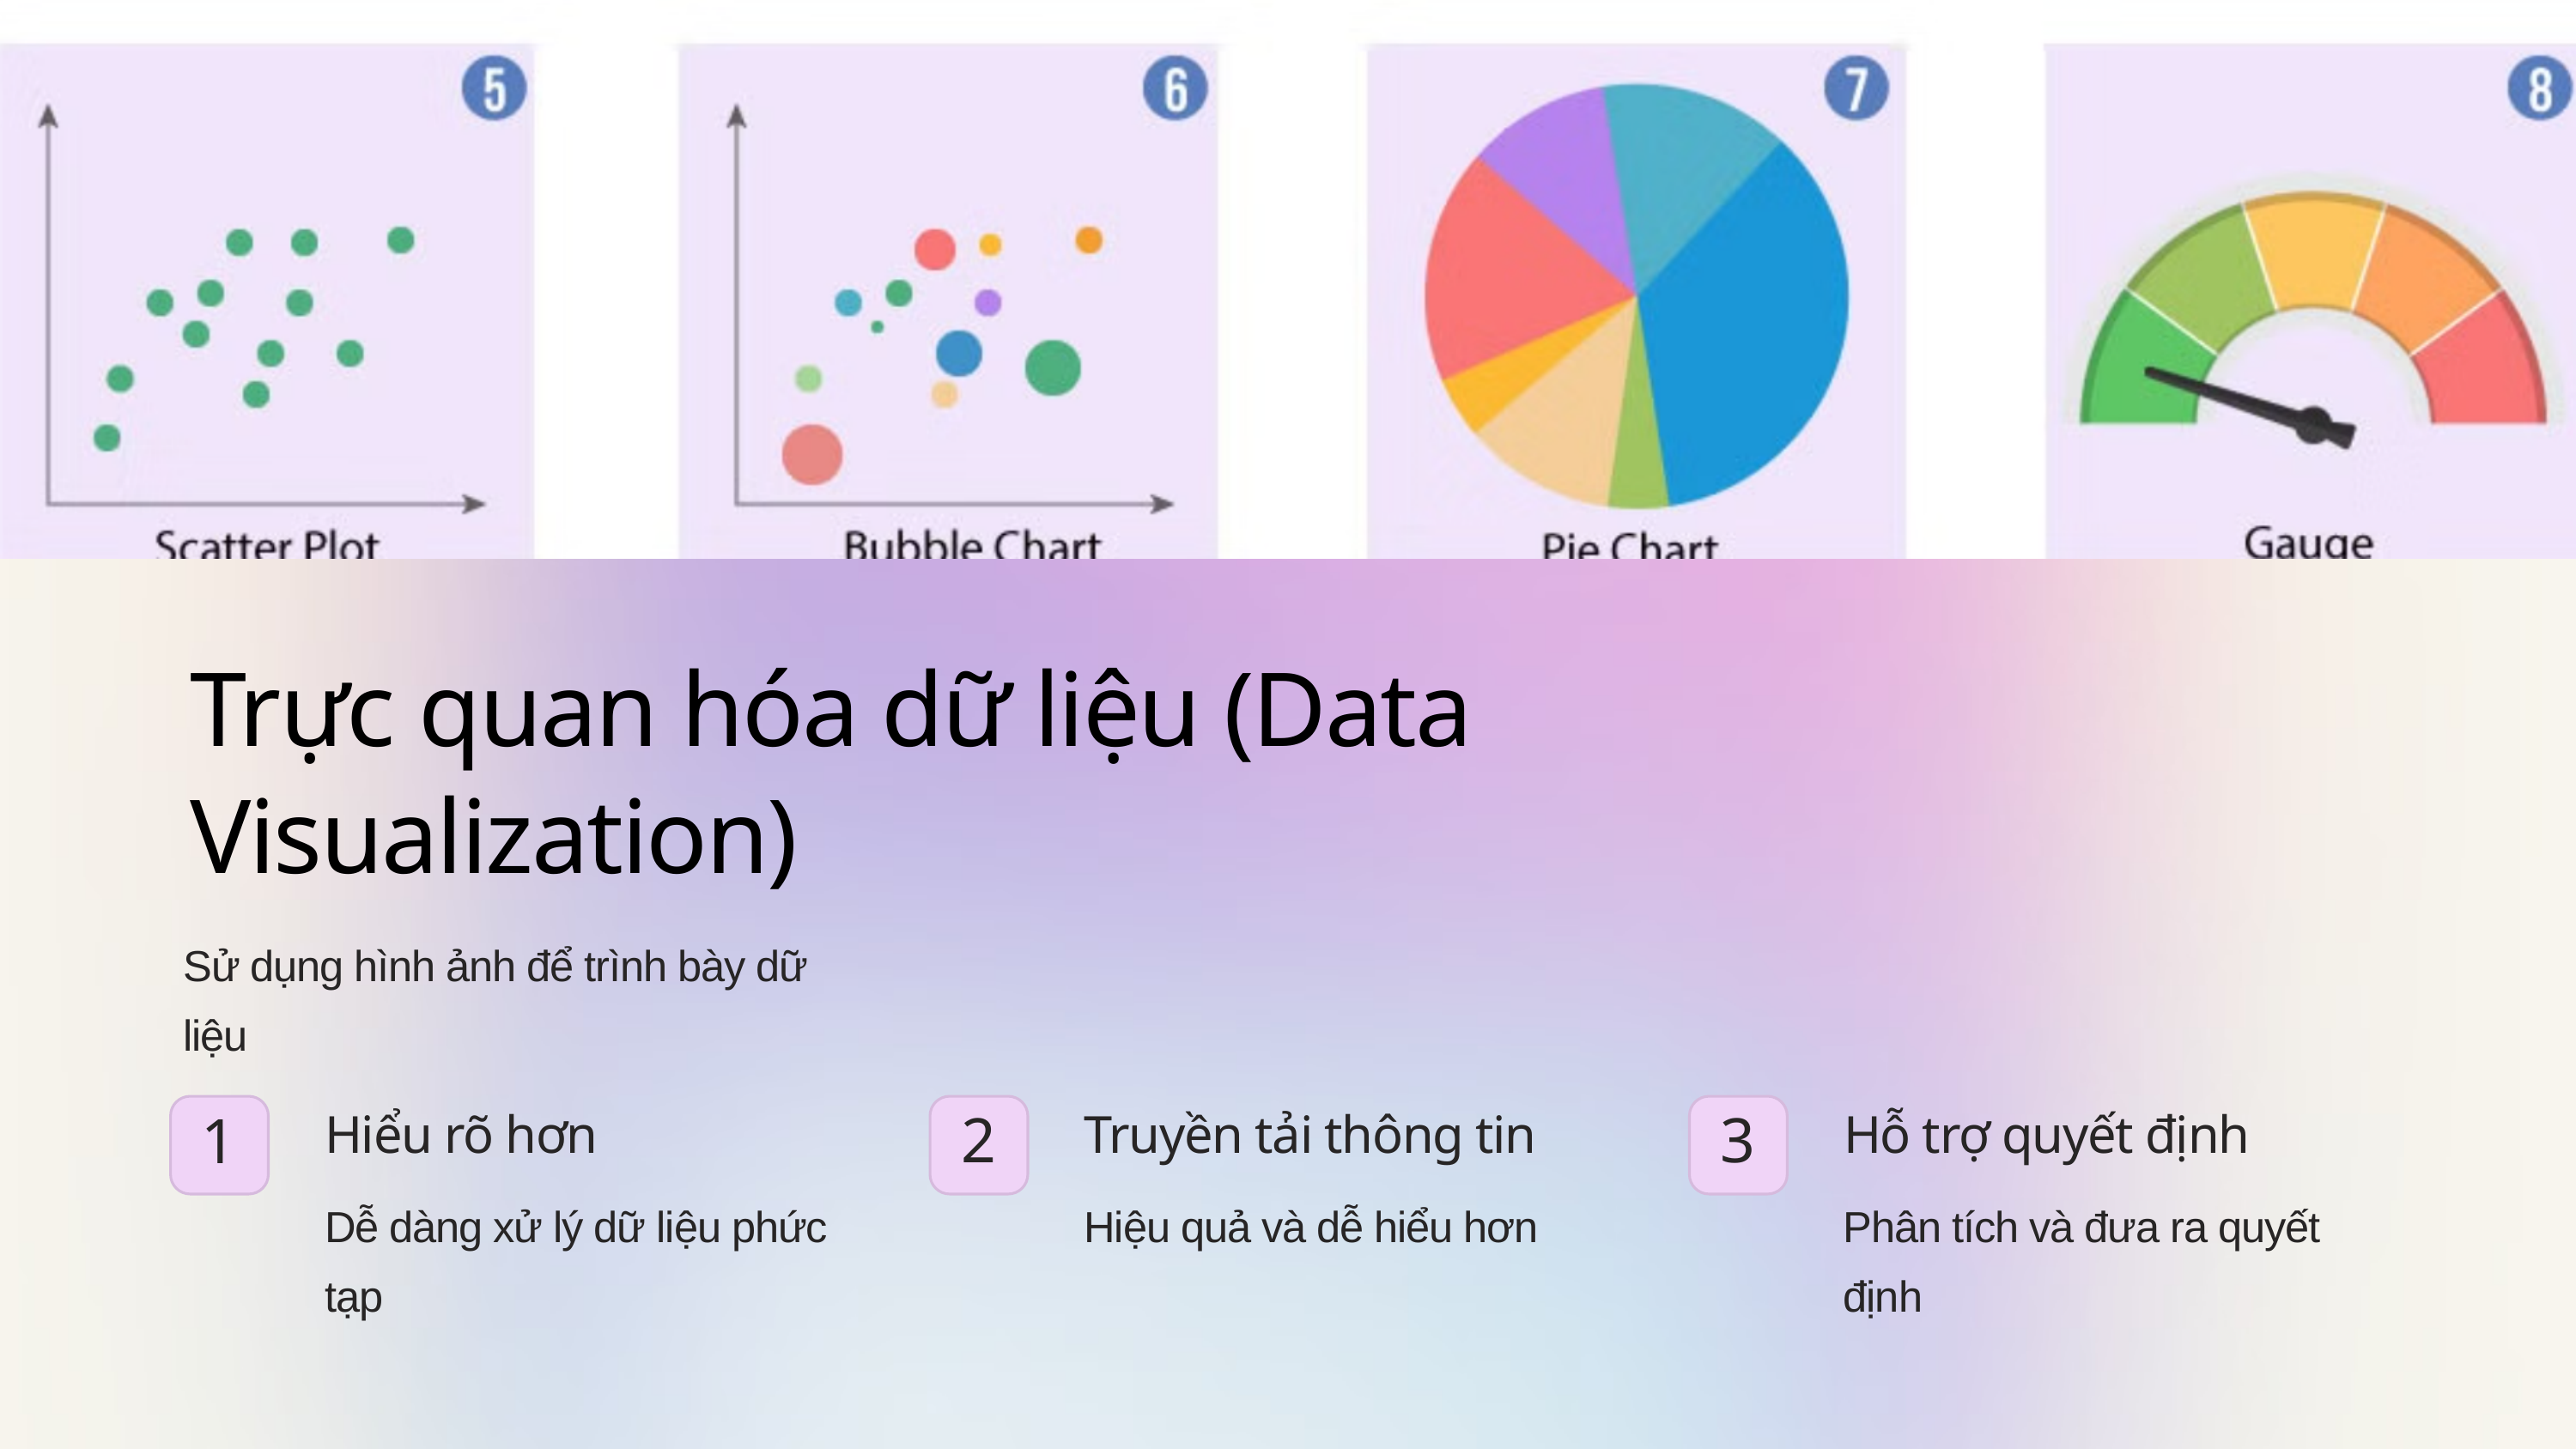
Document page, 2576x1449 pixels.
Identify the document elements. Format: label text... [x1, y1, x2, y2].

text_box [928, 1094, 1634, 1245]
text_box Trực quan hóa dữ liệu (Data Visualization) [190, 639, 1978, 894]
text_box [0, 559, 2576, 1449]
text_box Sử dụng hình ảnh để trình bày dữ liệu [183, 920, 874, 1060]
text_box [0, 0, 2576, 559]
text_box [168, 1094, 874, 1313]
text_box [1687, 1094, 2393, 1313]
